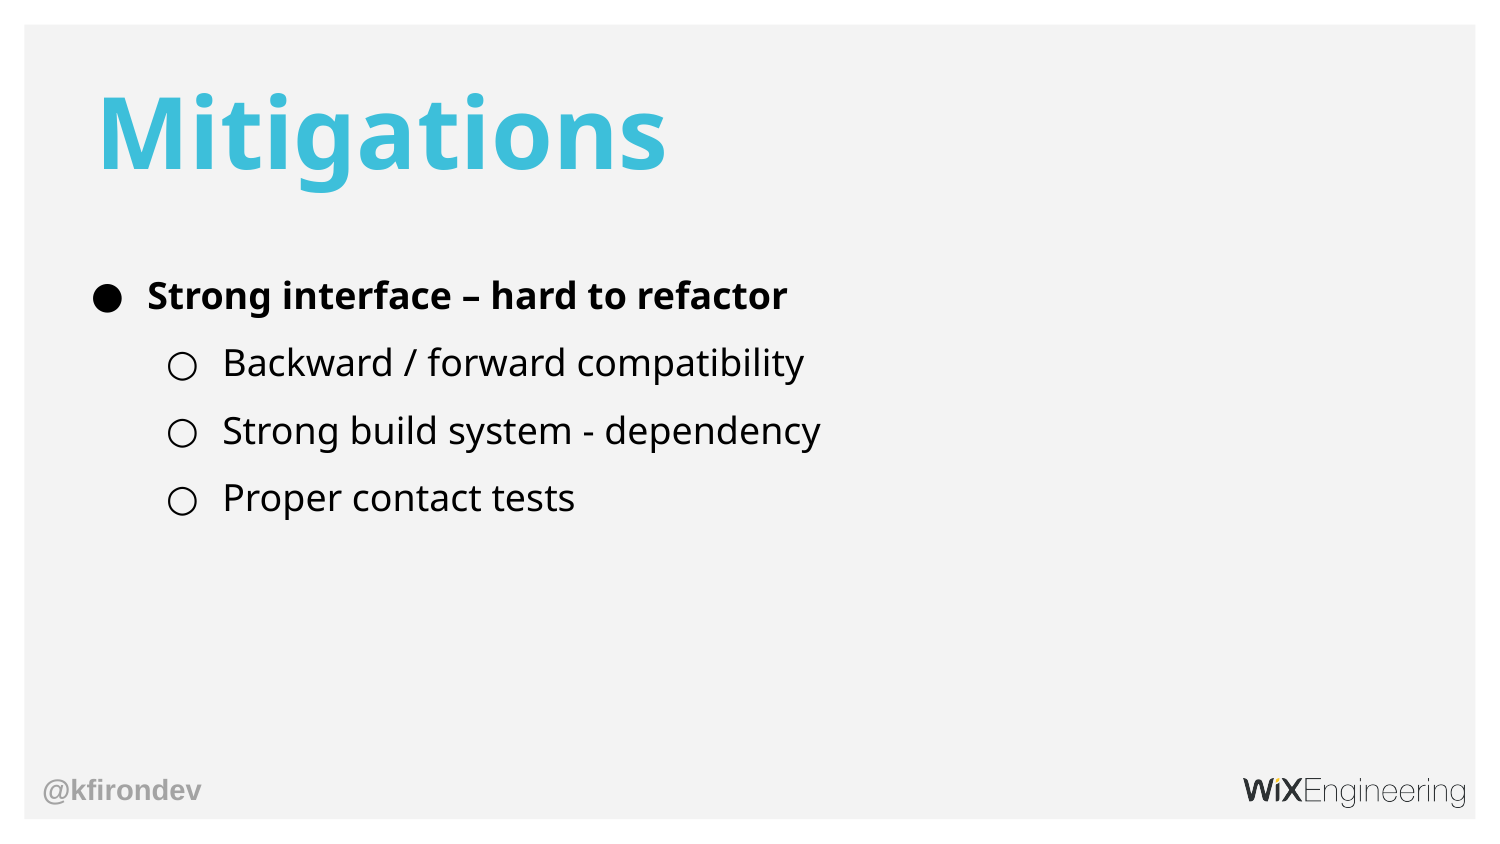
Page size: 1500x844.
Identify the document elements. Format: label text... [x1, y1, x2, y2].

picture [1242, 778, 1465, 808]
title Mitigations [80, 54, 1365, 183]
text_box @kfirondev [27, 763, 243, 814]
text_box Strong interface – hard to refactor Backward / forward compatibility Strong build system - dependency Proper contact tests [57, 234, 1487, 416]
